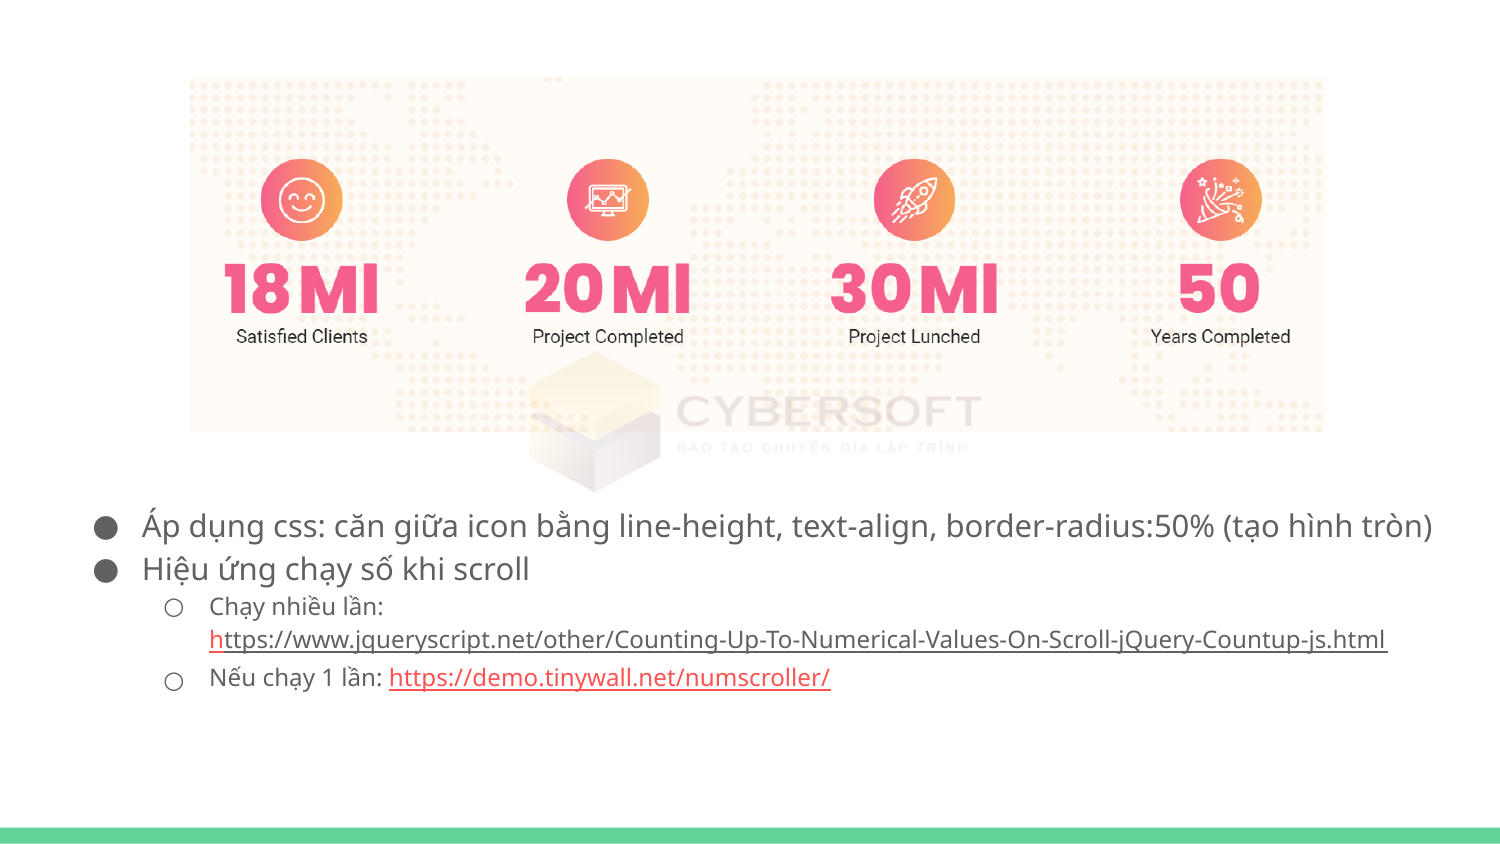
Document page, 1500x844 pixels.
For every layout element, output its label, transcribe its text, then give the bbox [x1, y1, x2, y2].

list Áp dụng css: căn giữa icon bằng line-height, text-align, border-radius:50% (tạo hình tròn) Hiệu ứng chạy số khi scroll Chạy nhiều lần: https://www.jqueryscript.net/other/Counting-Up-To-Numerical-Values-On-Scroll-jQuery-Countup-js.html Nếu chạy 1 lần: https://demo.tinywall.net/numscroller/ [59, 485, 1458, 732]
picture [190, 73, 1327, 493]
